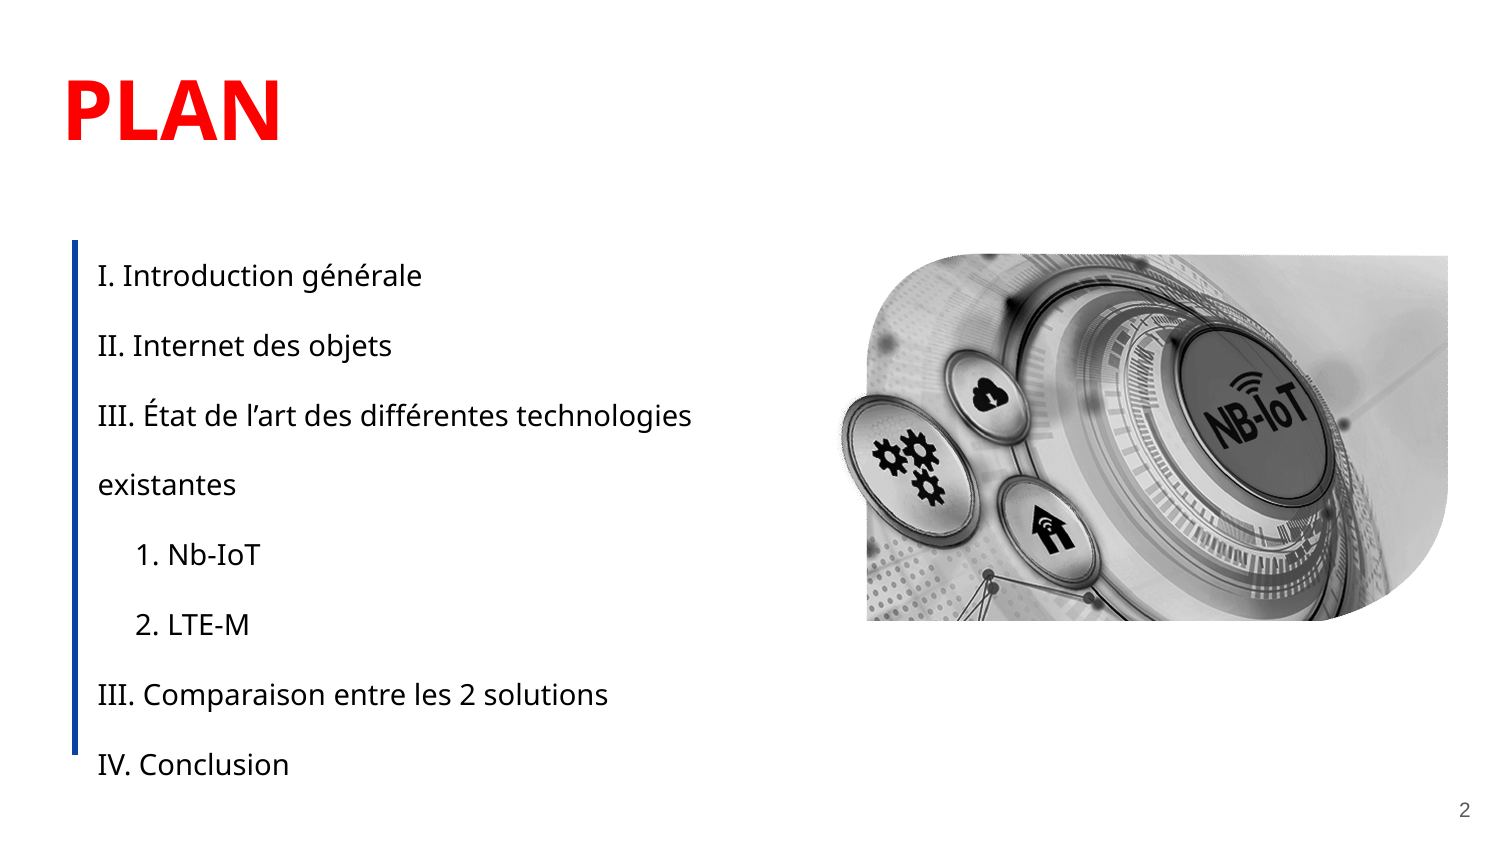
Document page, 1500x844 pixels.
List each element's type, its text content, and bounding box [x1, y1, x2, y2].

text_box PLAN [0, 67, 509, 147]
slide_number ‹#› [1395, 777, 1486, 842]
picture [826, 197, 1467, 671]
text_box I. Introduction générale II. Internet des objets III. État de l’art des différentes technologies existantes 1. Nb-IoT 2. LTE-M III. Comparaison entre les 2 solutions IV. Conclusion [82, 187, 761, 835]
